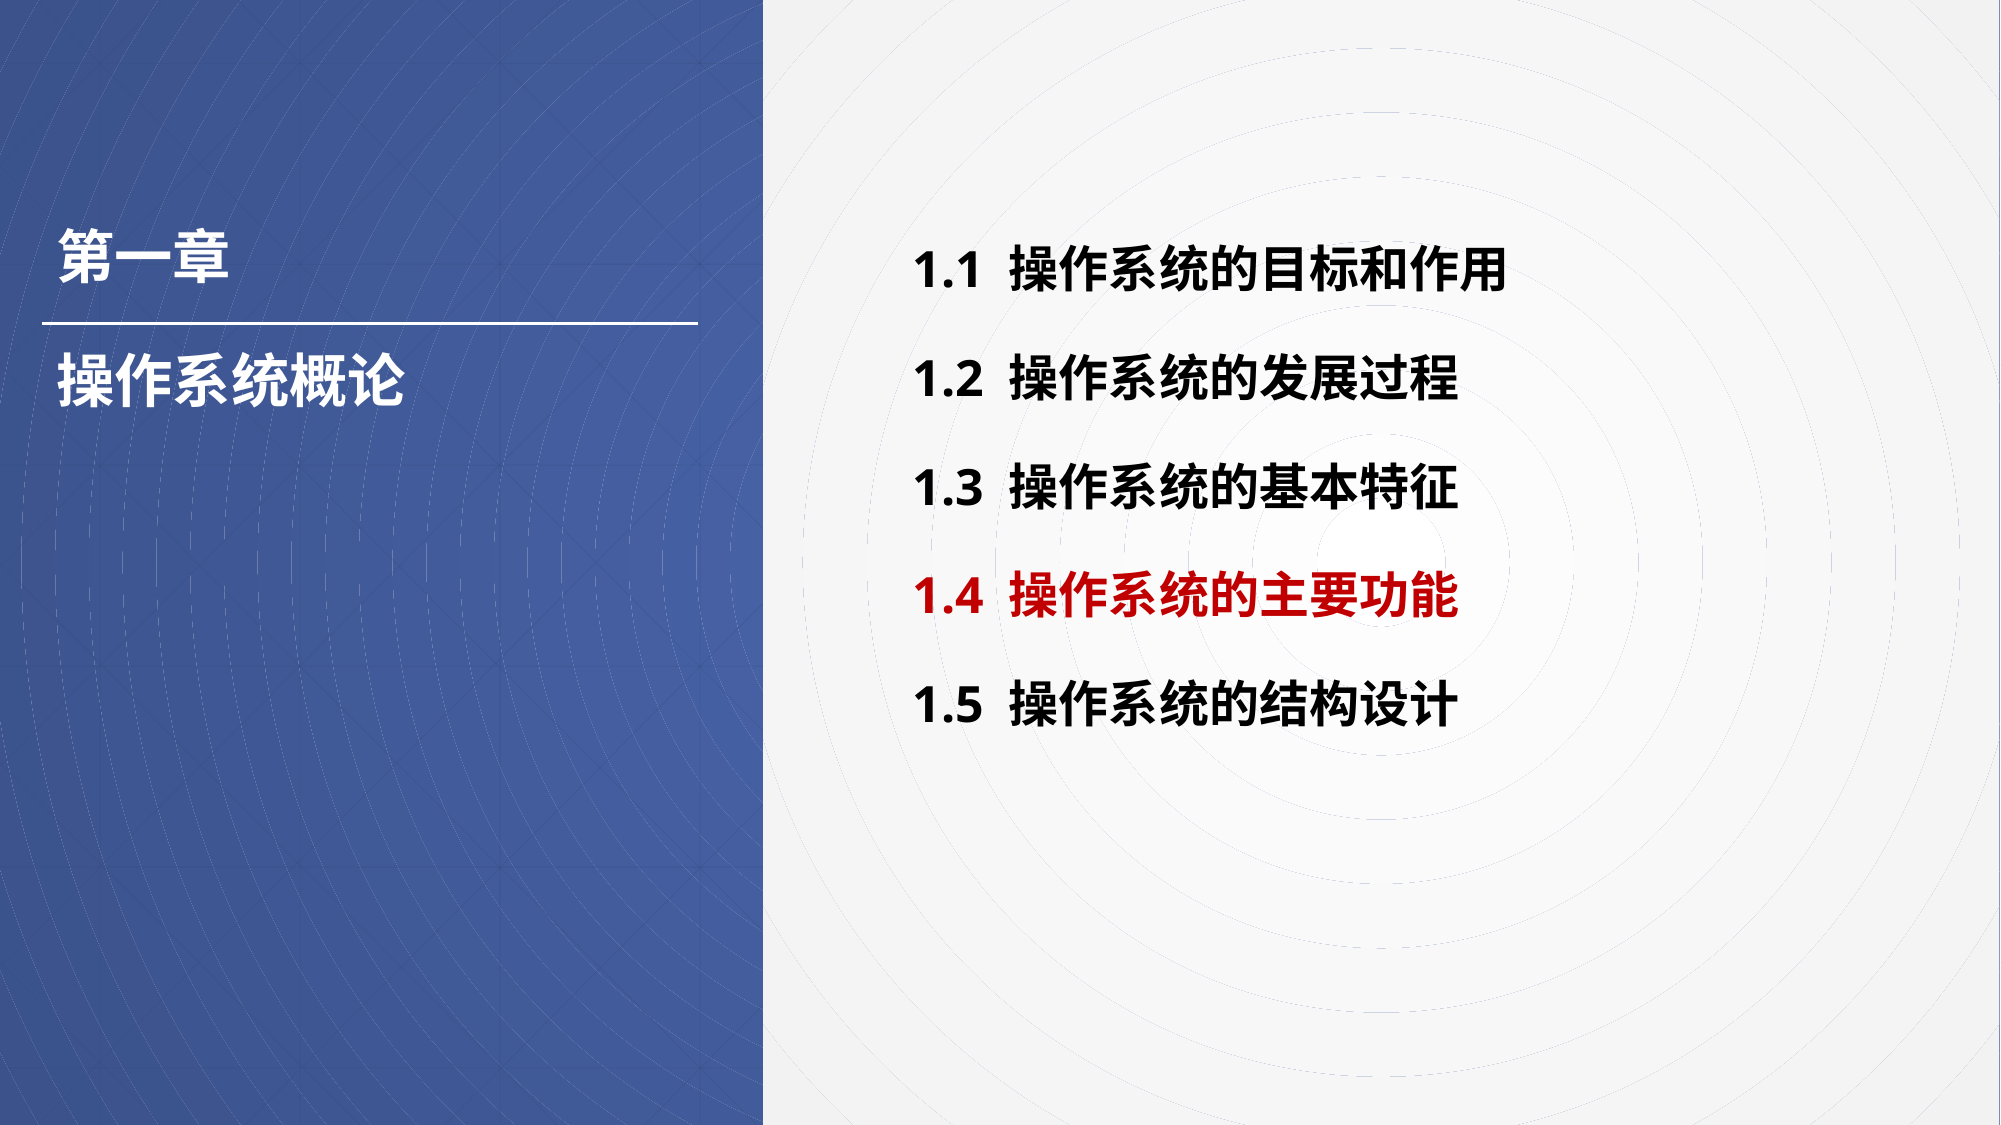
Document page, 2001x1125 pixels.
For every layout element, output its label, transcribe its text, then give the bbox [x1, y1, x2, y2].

text_box 1.1 操作系统的目标和作用 1.2 操作系统的发展过程 1.3 操作系统的基本特征 1.4 操作系统的主要功能 1.5 操作系统的结构设计 [897, 200, 1579, 850]
list 操作系统概论 [41, 345, 700, 1017]
title 第一章 [41, 42, 702, 299]
